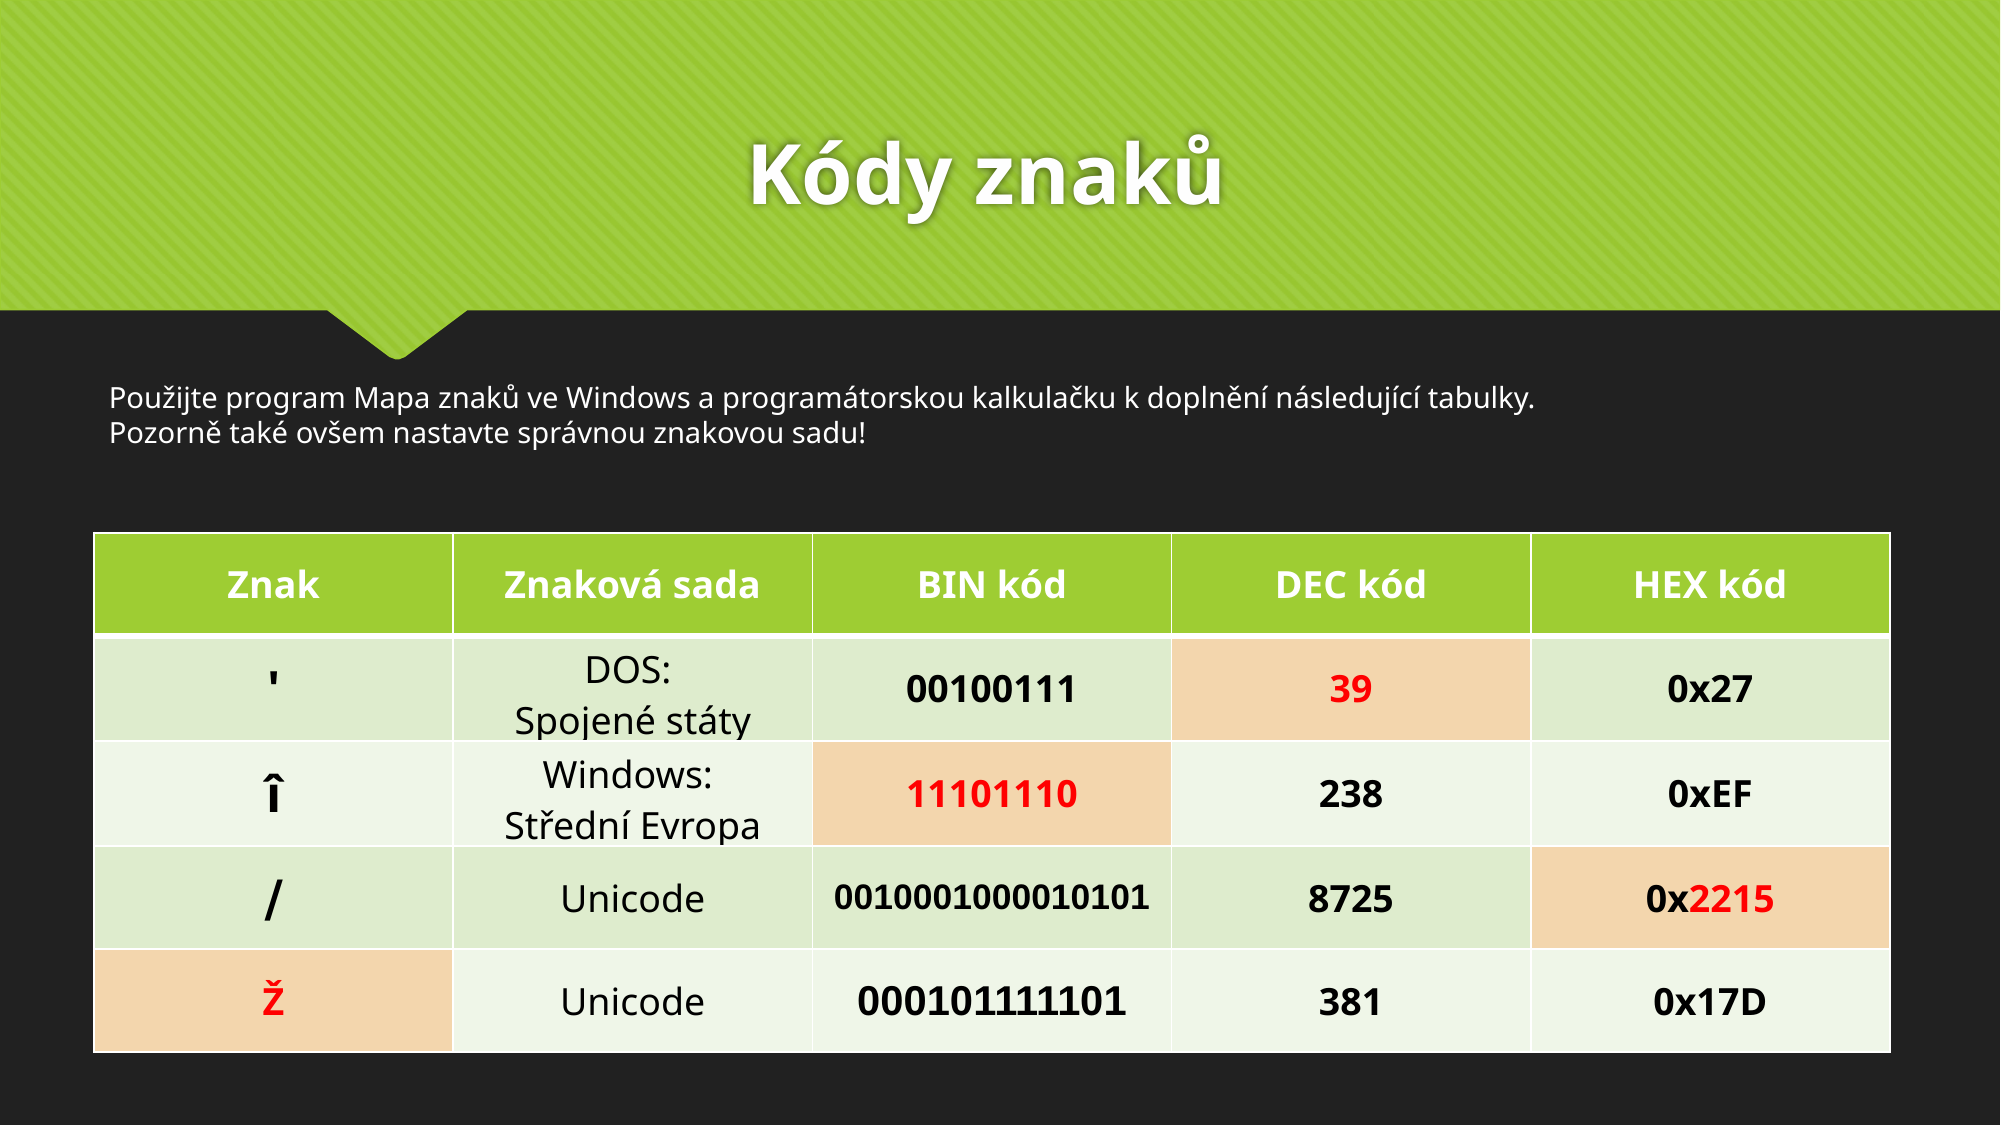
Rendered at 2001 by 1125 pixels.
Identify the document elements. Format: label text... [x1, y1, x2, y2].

table_cell ∕ [95, 847, 452, 948]
table_cell 0xEF [1532, 742, 1889, 845]
table_cell Unicode [454, 847, 812, 948]
table_cell 000101111101 [813, 950, 1171, 1051]
table_cell 238 [1172, 742, 1530, 845]
table_header Znak [95, 534, 452, 633]
table_cell ' [95, 639, 452, 740]
table_cell Windows: Střední Evropa [454, 742, 812, 845]
table_header DEC kód [1172, 534, 1530, 633]
table_cell 00100111 [813, 639, 1171, 740]
table_cell DOS: Spojené státy [454, 639, 812, 740]
table_header BIN kód [813, 534, 1171, 633]
table_cell 0x17D [1532, 950, 1889, 1051]
table_header HEX kód [1532, 534, 1889, 633]
table_cell 381 [1172, 950, 1530, 1051]
table_cell 11101110 [813, 742, 1171, 845]
table_cell 8725 [1172, 847, 1530, 948]
table_cell 0x27 [1532, 639, 1889, 740]
table_cell Ž [95, 950, 452, 1051]
table_cell 0010001000010101 [813, 847, 1171, 948]
title Kódy znaků [38, 69, 1936, 229]
table_cell 0x2215 [1532, 847, 1889, 948]
table_header Znaková sada [454, 534, 812, 633]
table_cell î [95, 742, 452, 845]
table_cell Unicode [454, 950, 812, 1051]
table_cell 39 [1172, 639, 1530, 740]
text_box Použijte program Mapa znaků ve Windows a programátorskou kalkulačku k doplnění následující tabulky. Pozorně také ovšem nastavte správnou znakovou sadu! [94, 372, 1852, 457]
